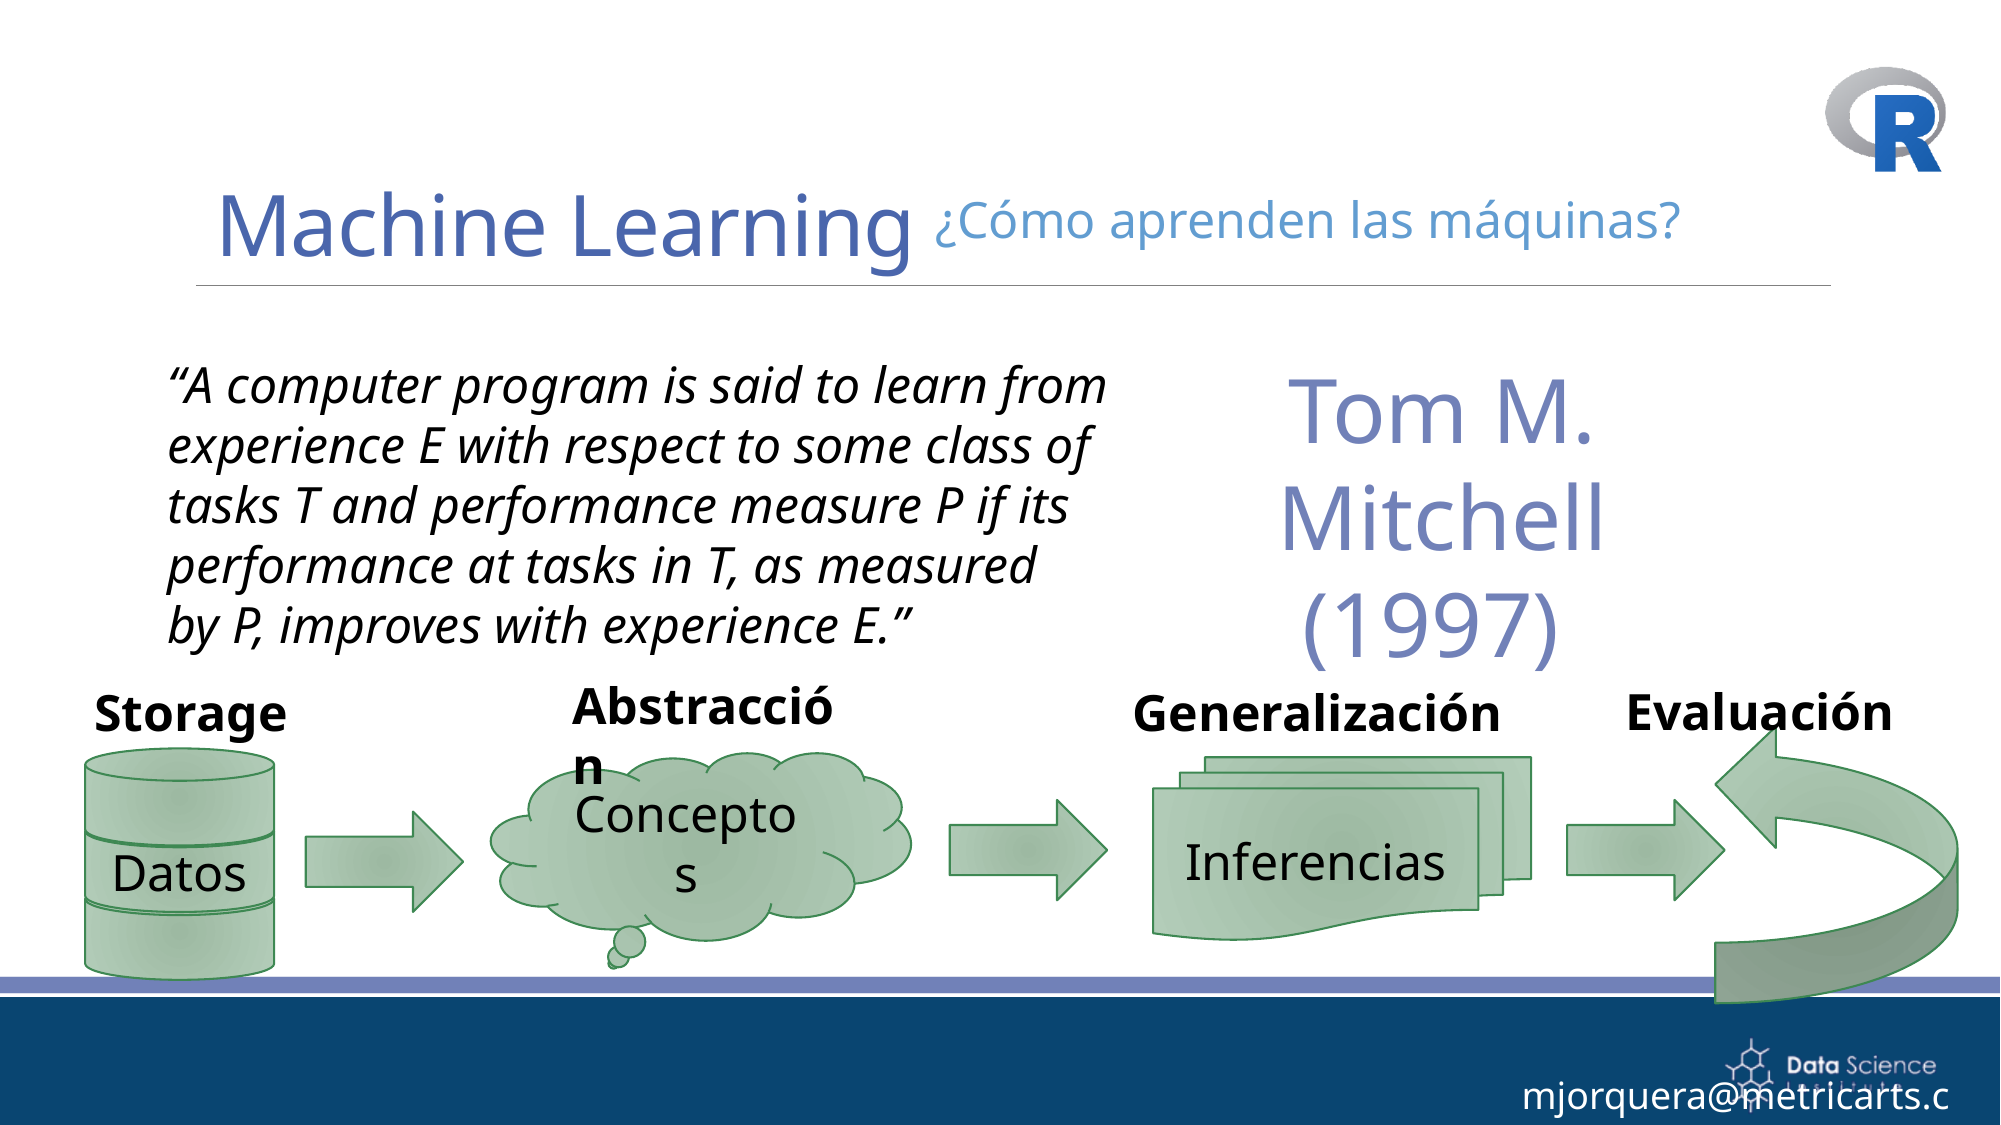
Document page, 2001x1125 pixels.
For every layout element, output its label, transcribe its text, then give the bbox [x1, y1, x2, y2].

text_box Storage [79, 674, 303, 809]
text_box [304, 810, 464, 913]
text_box Evaluación [1610, 673, 1933, 748]
picture [1675, 993, 1985, 1122]
text_box [1714, 748, 1959, 1005]
text_box Inferencias [1152, 756, 1533, 941]
text_box [84, 809, 276, 847]
text_box [84, 898, 276, 981]
title Machine Learning [200, 118, 950, 282]
text_box [948, 798, 1108, 902]
picture [1825, 65, 1946, 172]
text_box Generalización [1117, 674, 1519, 749]
text_box ¿Cómo aprenden las máquinas? [845, 181, 1697, 256]
text_box “A computer program is said to learn from experience E with respect to some class of tasks T and performance measure P if its performance at tasks in T, as measured by P, improves with experience E.” [153, 346, 1153, 662]
text_box Abstracción [557, 667, 881, 802]
text_box Conceptos [489, 775, 913, 970]
text_box Tom M. Mitchell (1997) [1117, 345, 1768, 685]
text_box mjorquera@metricarts.com [1506, 1064, 1977, 1125]
text_box [1566, 798, 1726, 902]
text_box Datos [84, 830, 276, 914]
